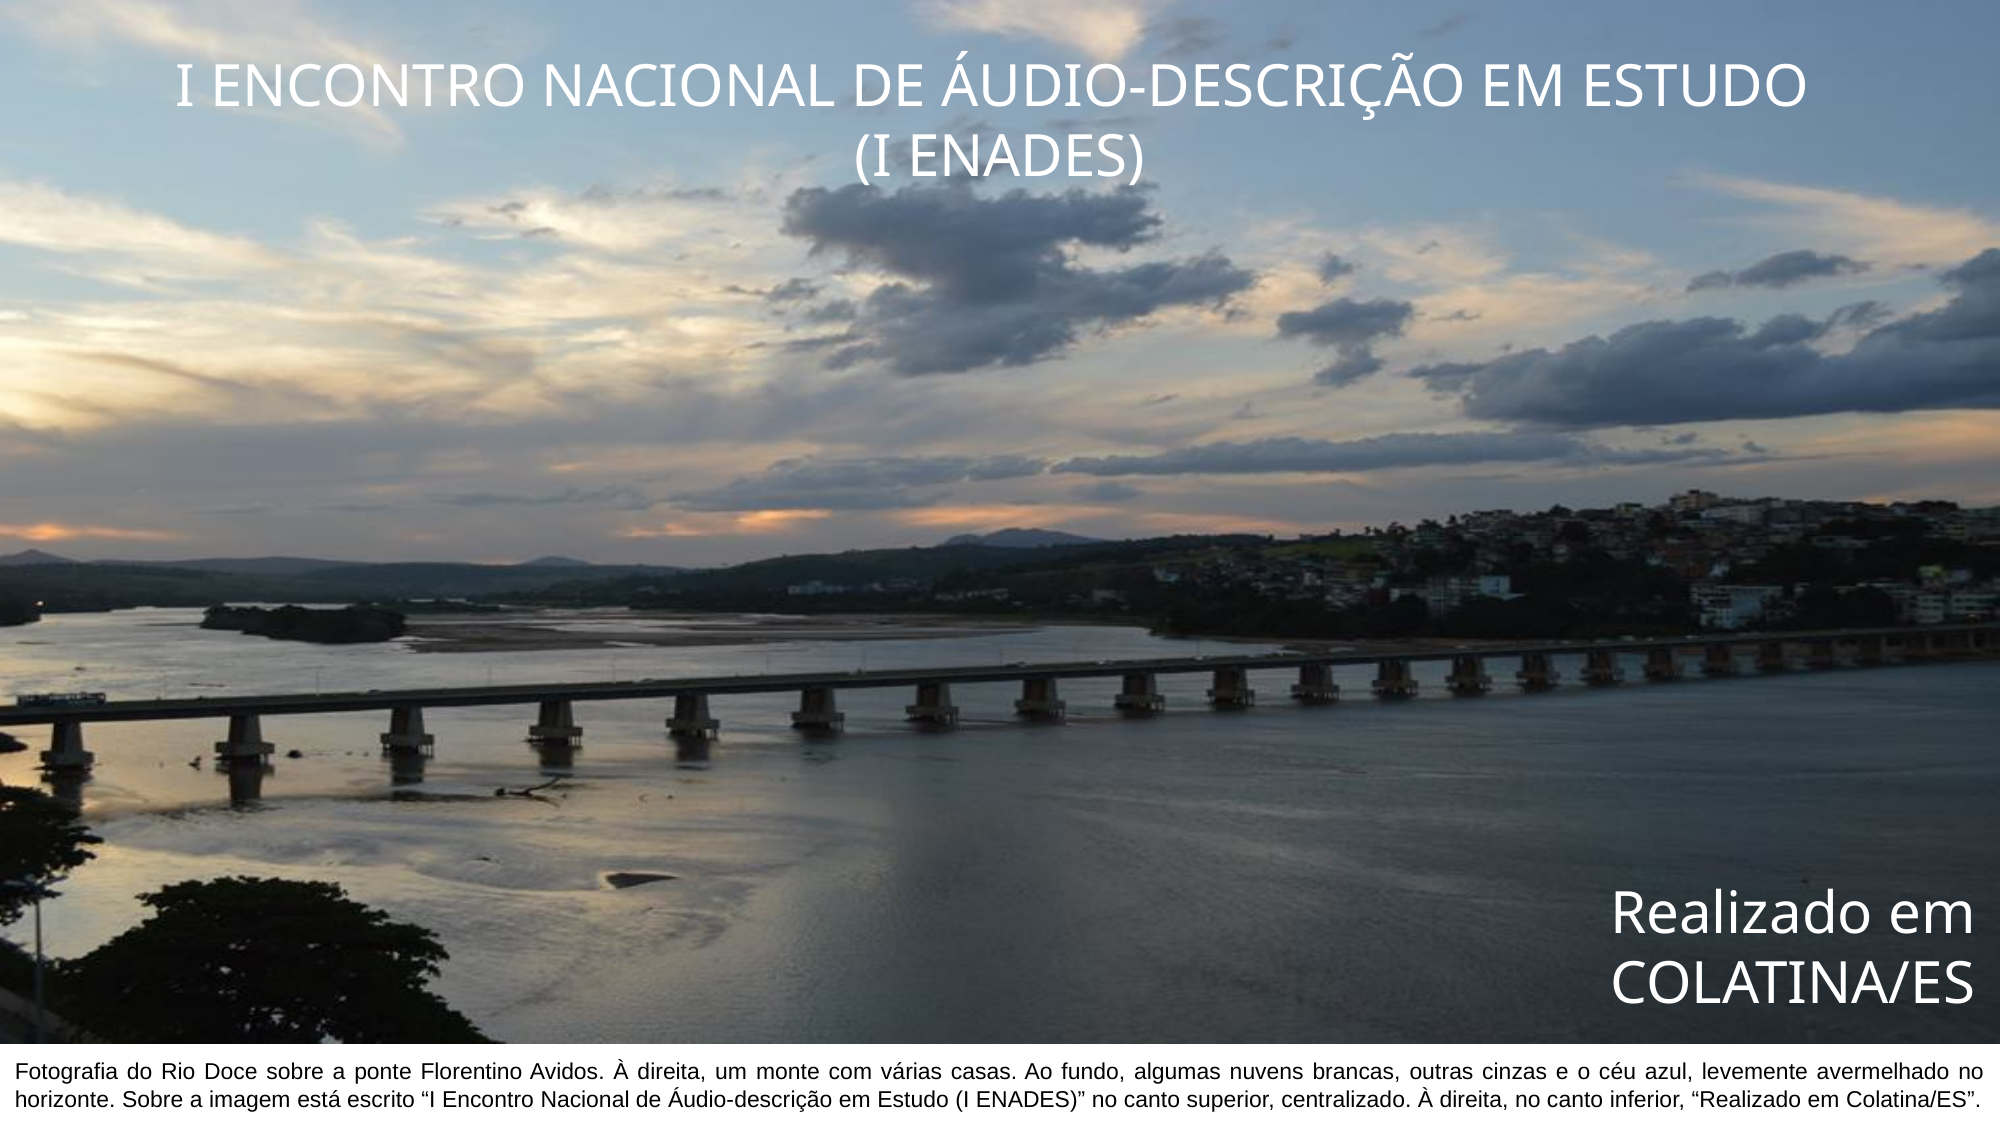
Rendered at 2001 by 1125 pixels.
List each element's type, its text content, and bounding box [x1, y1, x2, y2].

picture [0, 0, 2000, 1044]
text_box Fotografia do Rio Doce sobre a ponte Florentino Avidos. À direita, um monte com várias casas. Ao fundo, algumas nuvens brancas, outras cinzas e o céu azul, levemente avermelhado no horizonte. Sobre a imagem está escrito “I Encontro Nacional de Áudio-descrição em Estudo (I ENADES)” no canto superior, centralizado. À direita, no canto inferior, “Realizado em Colatina/ES”. [0, 1049, 2000, 1119]
